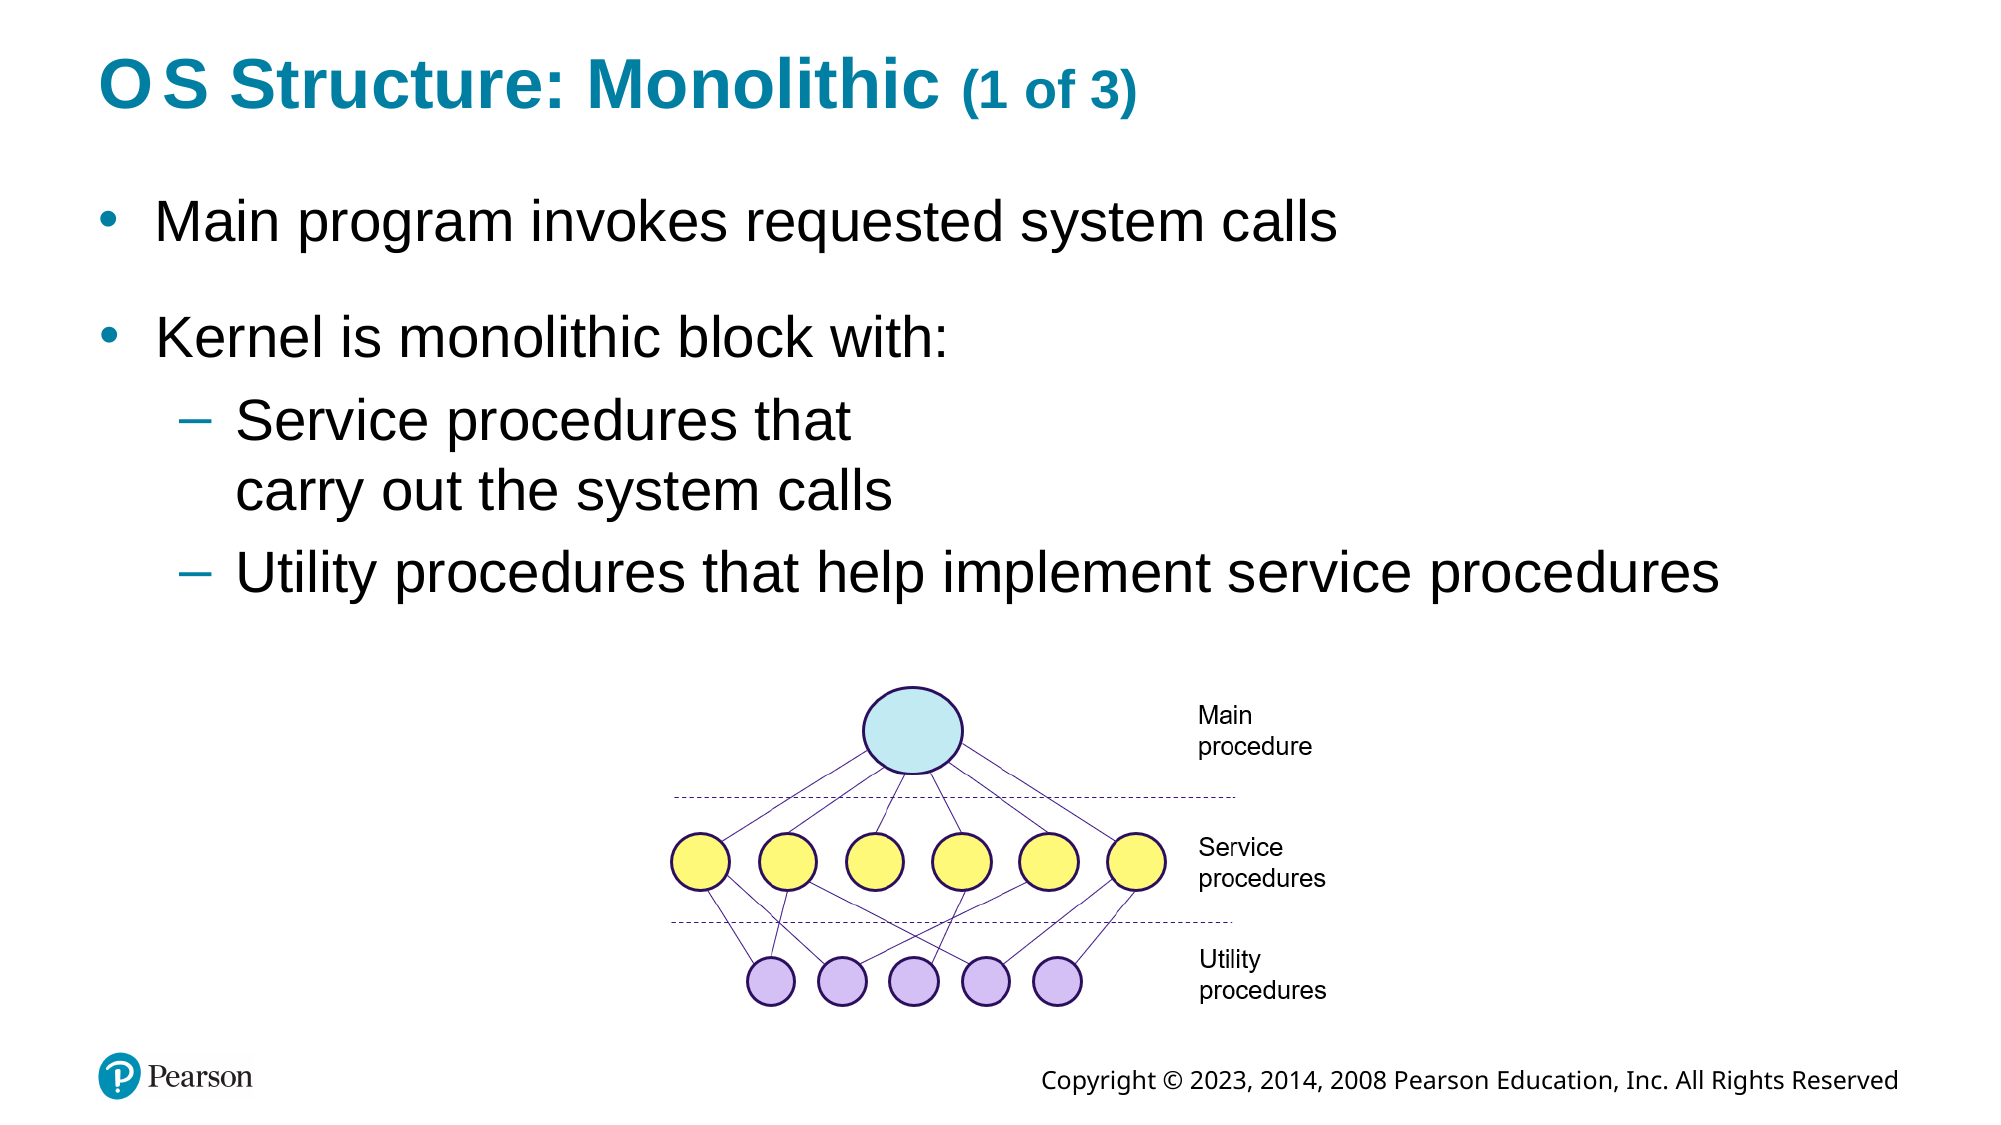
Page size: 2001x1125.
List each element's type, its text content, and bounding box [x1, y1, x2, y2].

list Kernel is monolithic block with: Service procedures that carry out the system calls Utility procedures that help implement service procedures [99, 130, 1907, 774]
picture [97, 1051, 254, 1101]
picture [657, 643, 1346, 1035]
list Main program invokes requested system calls [98, 0, 1906, 540]
